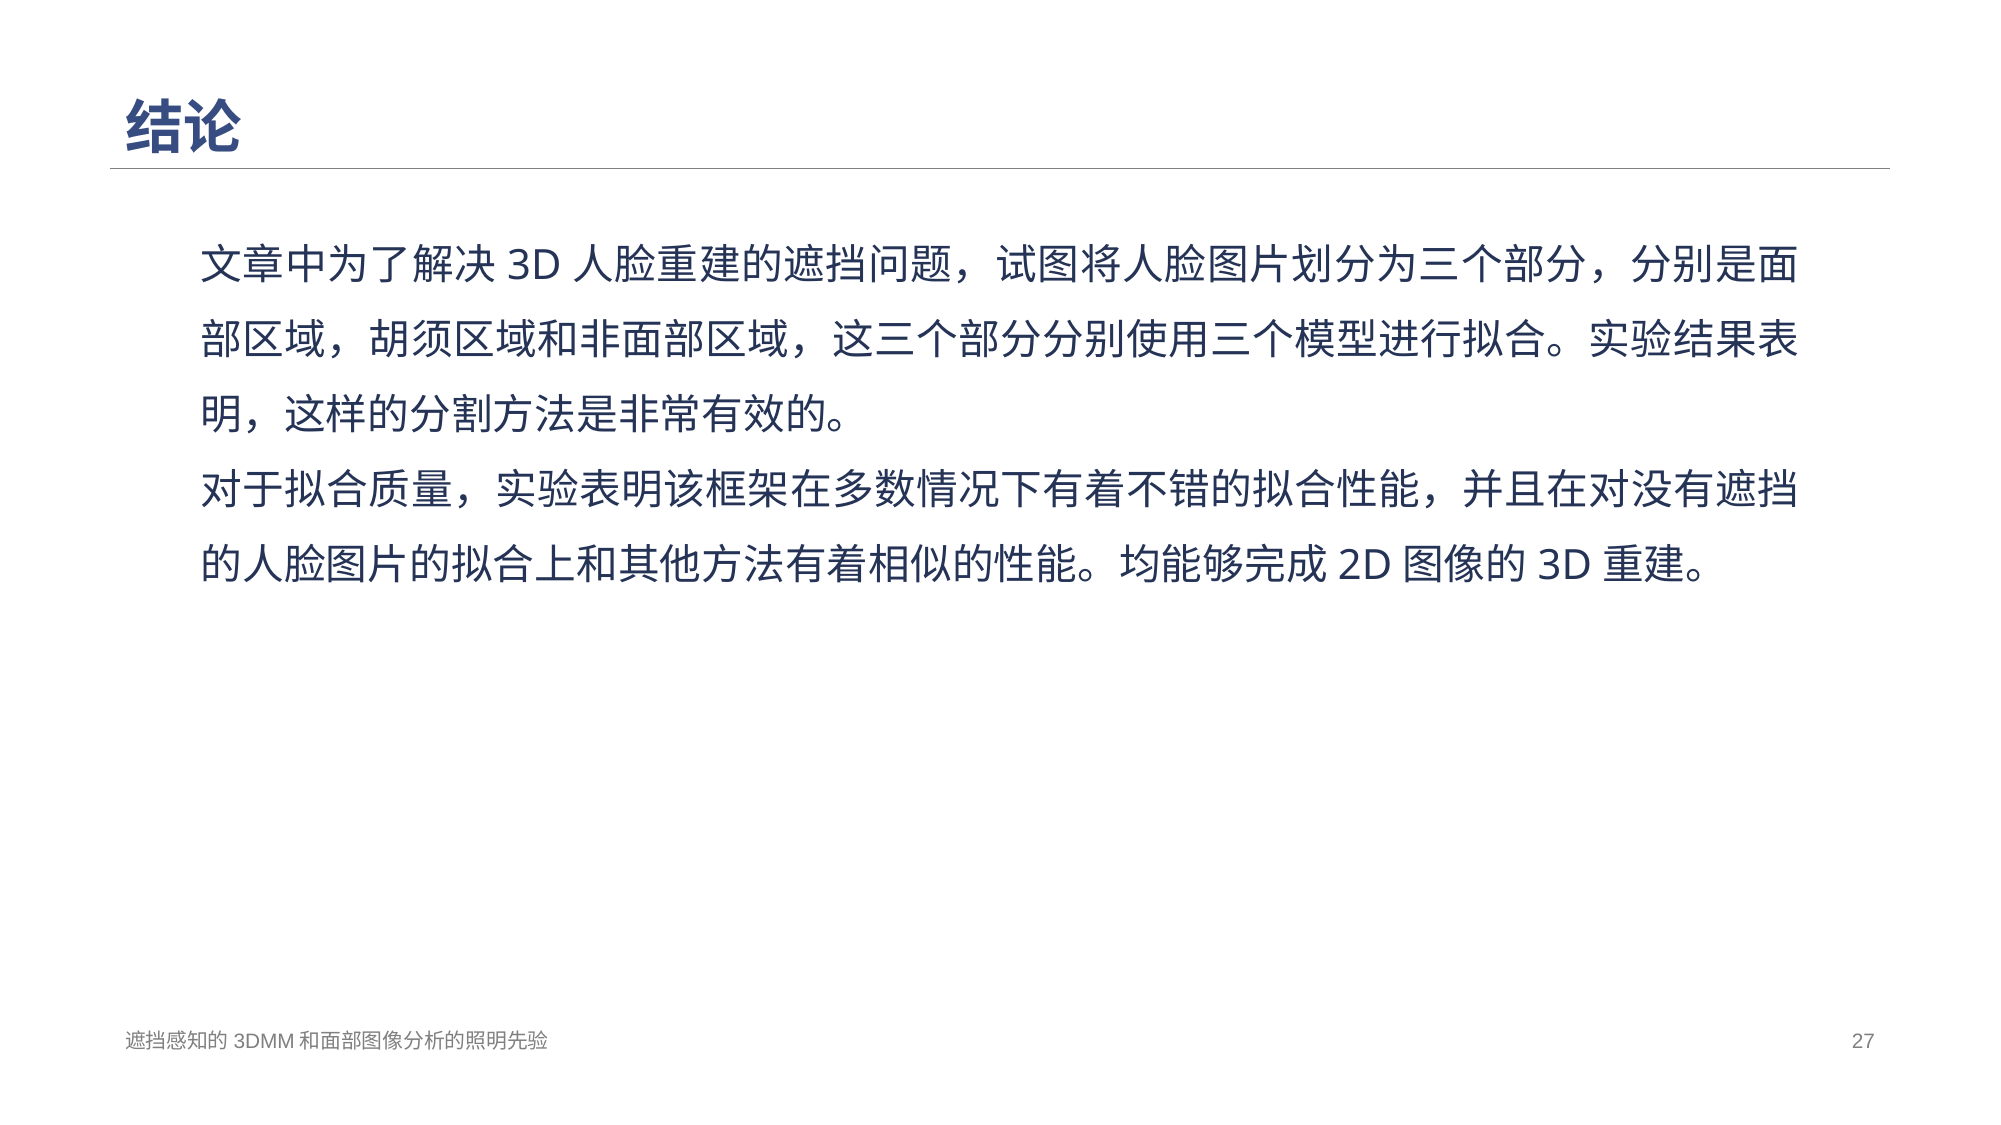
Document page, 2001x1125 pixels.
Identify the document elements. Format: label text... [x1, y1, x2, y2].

title 结论 [109, 0, 1890, 169]
footer 遮挡感知的3DMM和面部图像分析的照明先验 [109, 1023, 790, 1058]
slide_number 27 [1412, 1023, 1890, 1058]
text_box 文章中为了解决3D人脸重建的遮挡问题，试图将人脸图片划分为三个部分，分别是面部区域，胡须区域和非面部区域，这三个部分分别使用三个模型进行拟合。实验结果表明，这样的分割方法是非常有效的。 对于拟合质量，实验表明该框架在多数情况下有着不错的拟合性能，并且在对没有遮挡的人脸图片的拟合上和其他方法有着相似的性能。均能够完成2D图像的3D重建。 [185, 205, 1814, 671]
